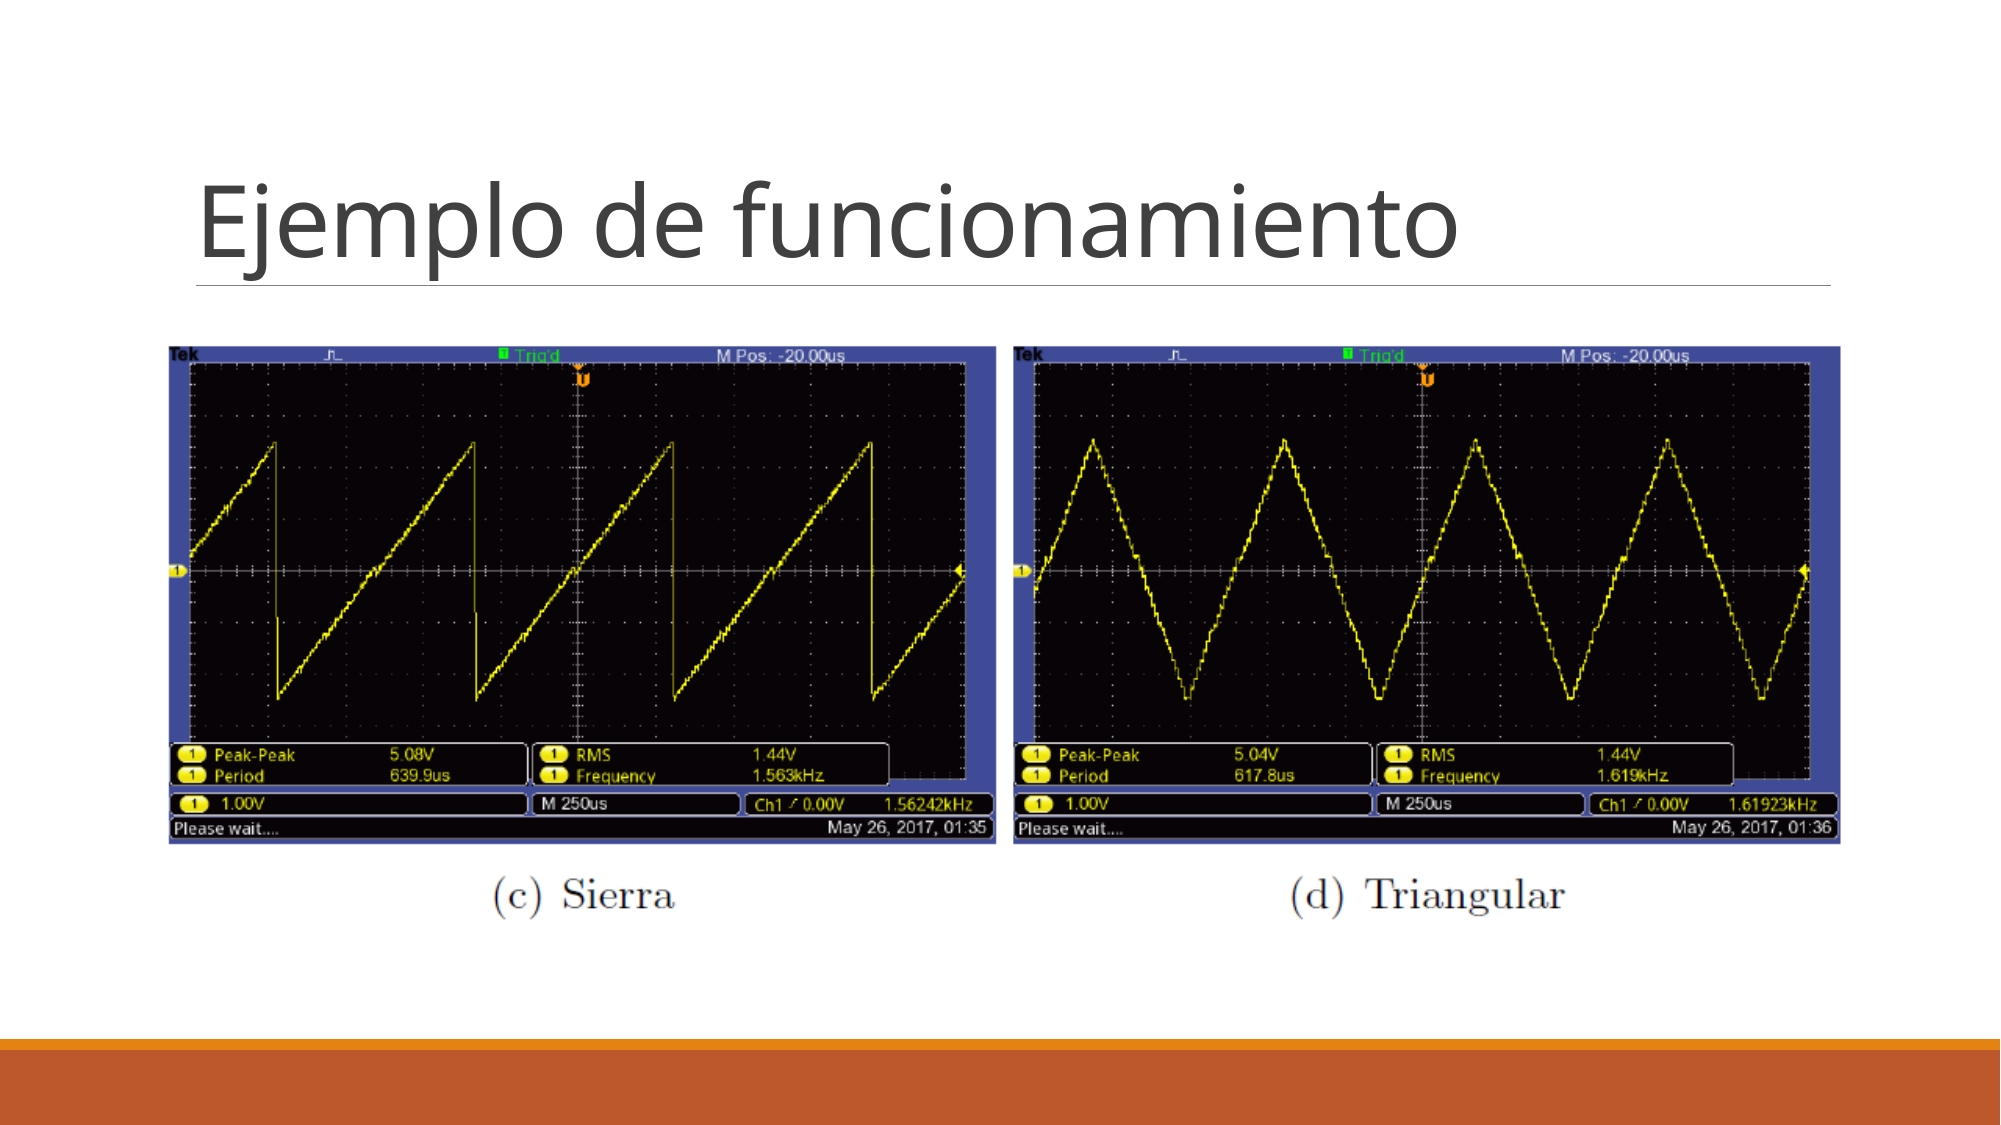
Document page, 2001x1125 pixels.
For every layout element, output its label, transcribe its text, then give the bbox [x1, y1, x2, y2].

title Ejemplo de funcionamiento [180, 47, 1830, 285]
picture [152, 333, 1858, 932]
